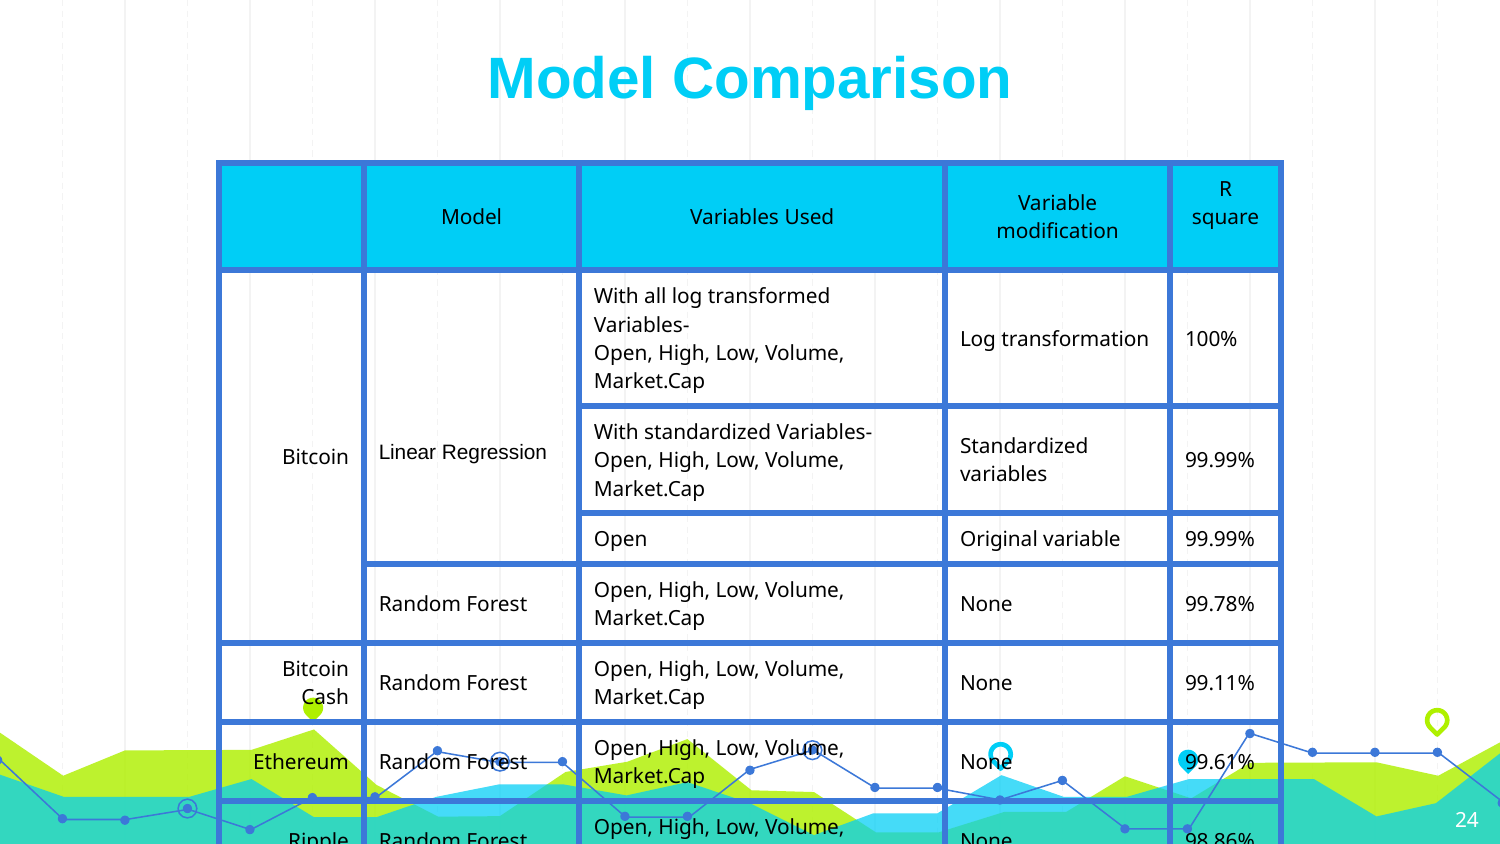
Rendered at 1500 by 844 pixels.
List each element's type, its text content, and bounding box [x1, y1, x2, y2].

slide_number 24 [1403, 791, 1494, 844]
table_cell Random Forest [367, 646, 576, 719]
table_header R square [1173, 166, 1278, 267]
table_cell 99.99% [1173, 409, 1278, 510]
table_cell 98.86% [1173, 804, 1278, 844]
table_cell None [948, 646, 1167, 719]
table_cell None [948, 804, 1167, 844]
table_cell 99.11% [1173, 646, 1278, 719]
table_header Variables Used [582, 166, 942, 267]
table_cell Open, High, Low, Volume, Market.Cap [582, 804, 942, 844]
table_cell 99.61% [1173, 725, 1278, 798]
table_cell Random Forest [367, 725, 576, 798]
table_cell Original variable [948, 516, 1167, 561]
table_cell Open, High, Low, Volume, Market.Cap [582, 646, 942, 719]
table_cell 99.99% [1173, 516, 1278, 561]
table_cell Open [582, 516, 942, 561]
table_cell Open, High, Low, Volume, Market.Cap [582, 567, 942, 640]
table_cell Bitcoin Cash [222, 646, 361, 719]
table_header Model [367, 166, 576, 267]
table_cell Standardized variables [948, 409, 1167, 510]
table_header Variable modification [948, 166, 1167, 267]
table_cell Ripple [222, 804, 361, 844]
table_cell With all log transformed Variables- Open, High, Low, Volume, Market.Cap [582, 273, 942, 403]
table_cell Ethereum [222, 725, 361, 798]
table_cell Log transformation [948, 273, 1167, 403]
table_cell Random Forest [367, 567, 576, 640]
table_header [222, 166, 361, 267]
table_cell 100% [1173, 273, 1278, 403]
title Model Comparison [176, 16, 1324, 134]
table_cell 99.78% [1173, 567, 1278, 640]
table_cell Bitcoin [222, 273, 361, 640]
table_cell None [948, 567, 1167, 640]
table_cell None [948, 725, 1167, 798]
table_cell Linear Regression [367, 273, 576, 561]
table_cell Random Forest [367, 804, 576, 844]
table_cell With standardized Variables-Open, High, Low, Volume, Market.Cap [582, 409, 942, 510]
table_cell Open, High, Low, Volume, Market.Cap [582, 725, 942, 798]
